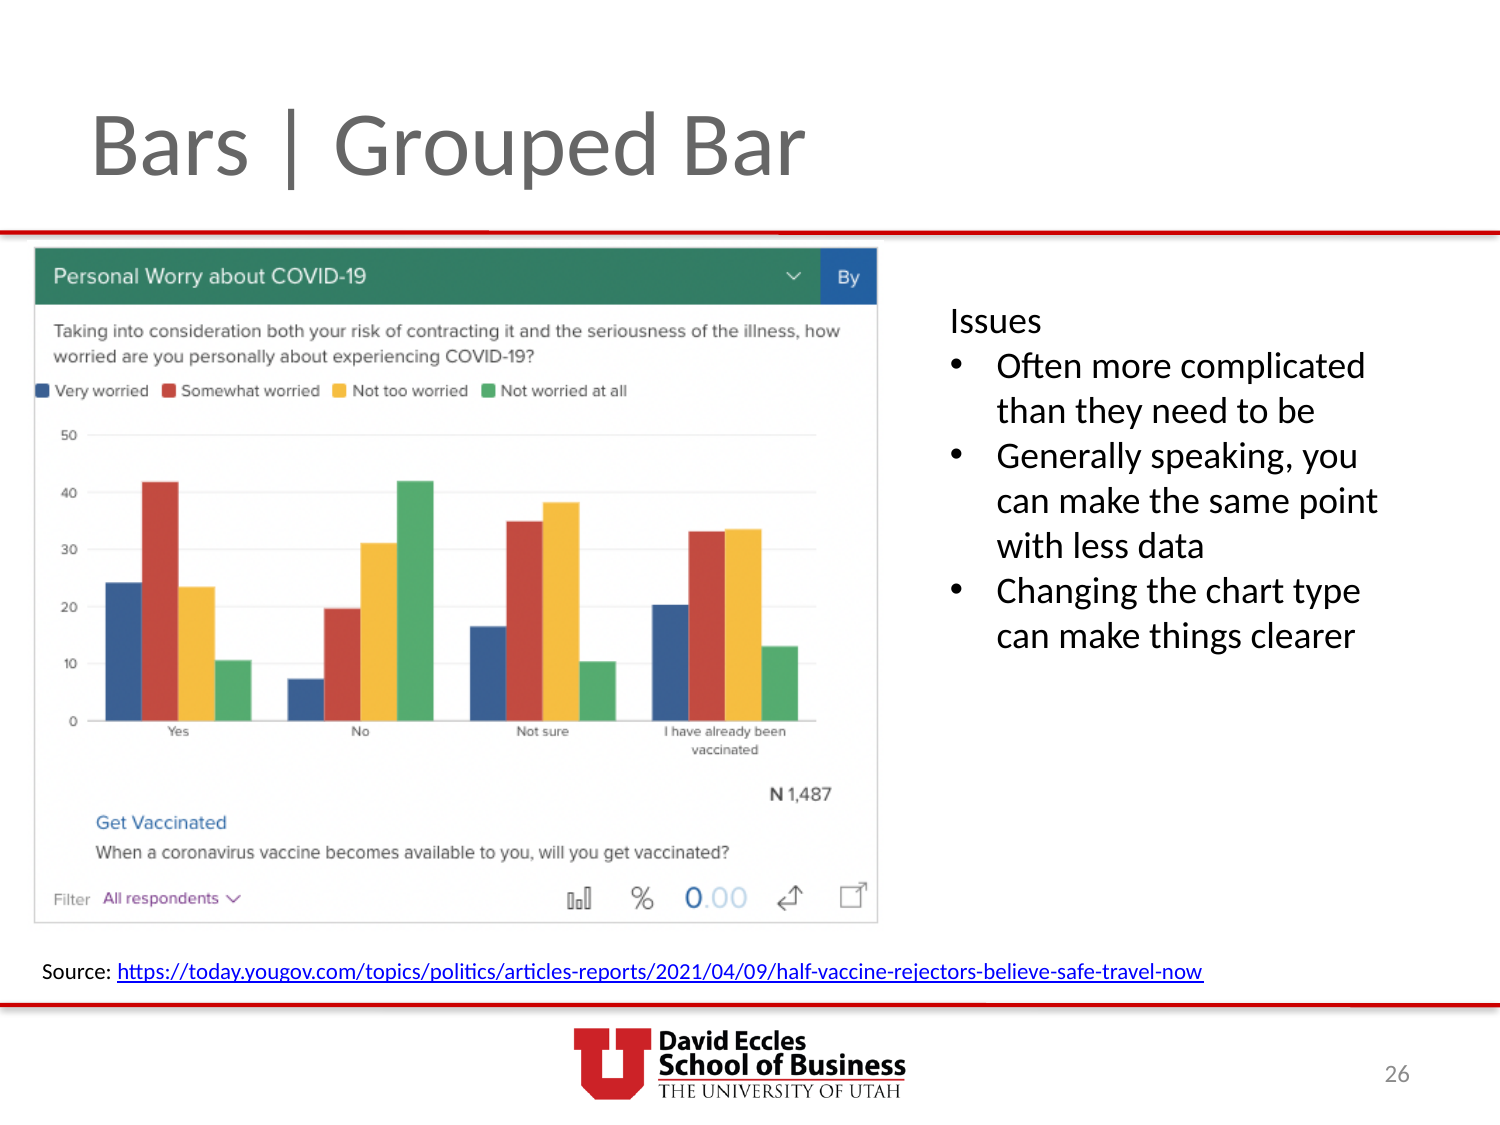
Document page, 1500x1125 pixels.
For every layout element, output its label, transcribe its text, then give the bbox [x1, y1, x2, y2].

picture [573, 1026, 907, 1102]
title Bars | Grouped Bar [75, 45, 1425, 233]
picture [27, 240, 885, 932]
slide_number 26 [1074, 1042, 1425, 1103]
text_box Issues Often more complicated than they need to be Generally speaking, you can make the same point with less data Changing the chart type can make things clearer [934, 289, 1417, 664]
text_box Source: https://today.yougov.com/topics/politics/articles-reports/2021/04/09/half-vaccine-rejectors-believe-safe-travel-now [27, 949, 1272, 992]
